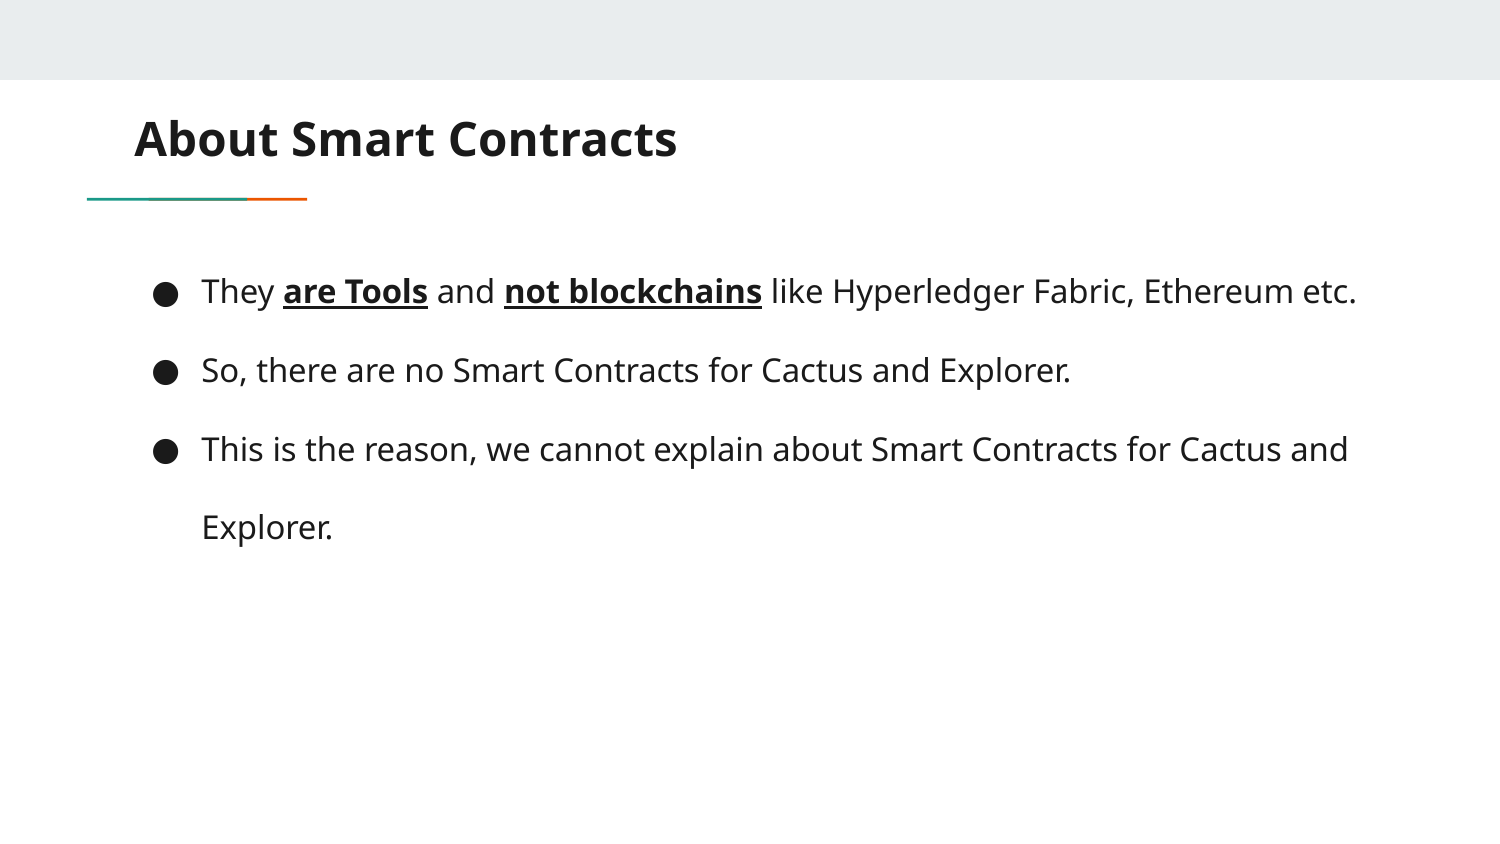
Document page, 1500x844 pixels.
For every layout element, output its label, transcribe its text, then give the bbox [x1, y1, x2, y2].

title About Smart Contracts [119, 93, 1381, 182]
list They are Tools and not blockchains like Hyperledger Fabric, Ethereum etc. So, there are no Smart Contracts for Cactus and Explorer. This is the reason, we cannot explain about Smart Contracts for Cactus and Explorer. This slide is present because sir suggested us to mention this during the presentation. [119, 216, 1381, 768]
